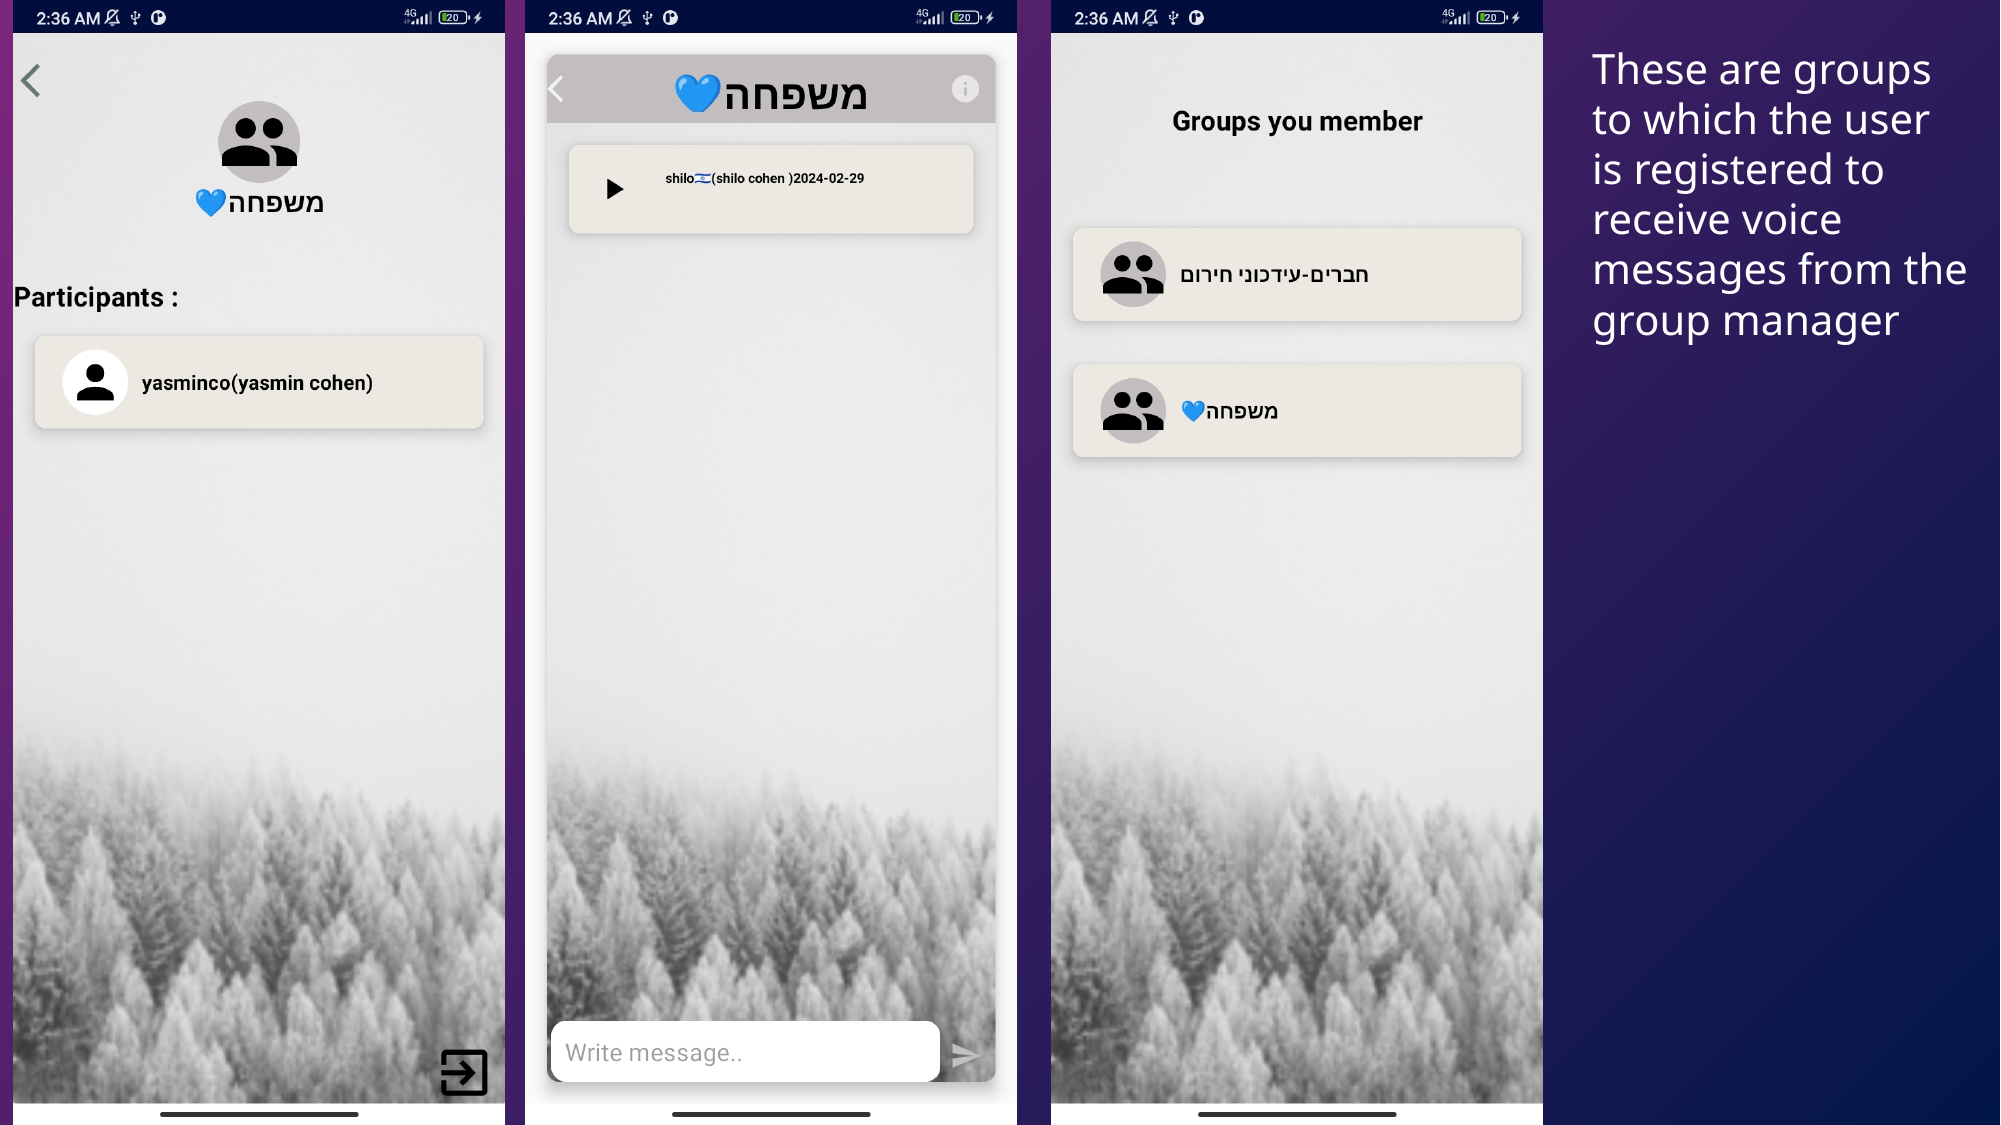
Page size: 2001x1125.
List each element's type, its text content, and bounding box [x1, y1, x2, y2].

picture [1051, 0, 1543, 1125]
text_box These are groups to which the user is registered to receive voice messages from the group manager [1577, 35, 1986, 351]
picture [13, 0, 505, 1125]
picture [525, 0, 1017, 1125]
